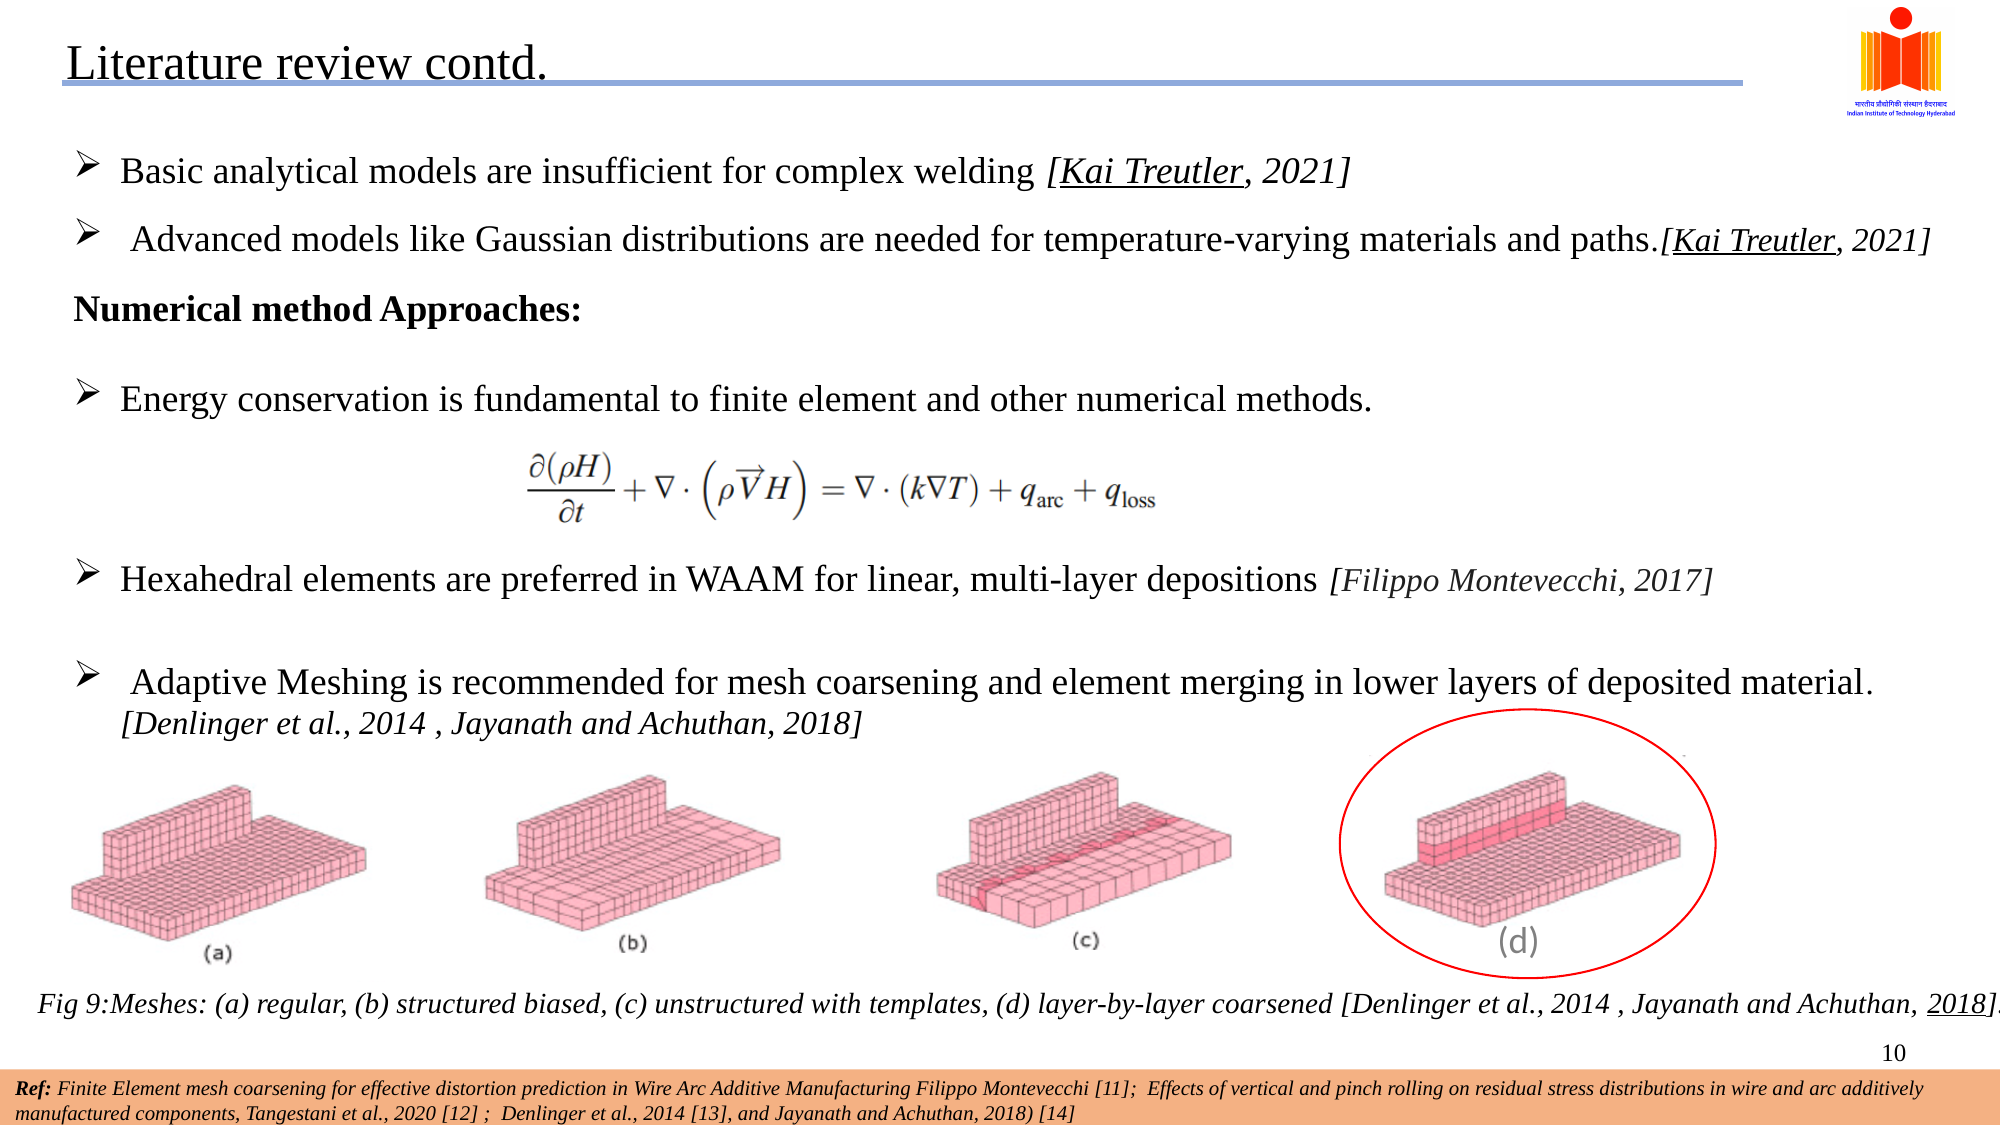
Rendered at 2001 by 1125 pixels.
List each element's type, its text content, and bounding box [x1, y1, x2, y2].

text_box [1338, 770, 1369, 918]
picture [1846, 7, 1955, 117]
text_box [1687, 770, 1717, 917]
slide_number 10 [1866, 1027, 2000, 1069]
picture [518, 423, 1168, 542]
text_box (d) [1482, 928, 1591, 969]
picture [48, 782, 385, 982]
picture [1369, 755, 1687, 928]
text_box Numerical method Approaches: Energy conservation is fundamental to finite element and other numerical methods. Hexahedral elements are preferred in WAAM for linear, multi-layer depositions [Filippo Montevecchi, 2017] [58, 276, 1952, 607]
picture [463, 772, 789, 953]
text_box [1385, 708, 1671, 755]
text_box Adaptive Meshing is recommended for mesh coarsening and element merging in lower layers of deposited material.[Denlinger et al., 2014 , Jayanath and Achuthan, 2018] [58, 649, 2000, 749]
text_box Fig 9:Meshes: (a) regular, (b) structured biased, (c) unstructured with templates, (d) layer-by-layer coarsened [Denlinger et al., 2014 , Jayanath and Achuthan, 2018]. [22, 976, 2000, 1027]
text_box Basic analytical models are insufficient for complex welding [Kai Treutler, 2021] Advanced models like Gaussian distributions are needed for temperature-varying materials and paths.[Kai Treutler, 2021] [58, 116, 2000, 266]
footer Ref: Finite Element mesh coarsening for effective distortion prediction in Wire Arc Additive Manufacturing Filippo Montevecchi [11]; Effects of vertical and pinch rolling on residual stress distributions in wire and arc additively manufactured components, Tangestani et al., 2020 [12] ; Denlinger et al., 2014 [13], and Jayanath and Achuthan, 2018) [14] [0, 1069, 2000, 1125]
text_box Literature review contd. [51, 0, 1886, 97]
text_box [1379, 928, 1676, 980]
picture [925, 769, 1251, 950]
